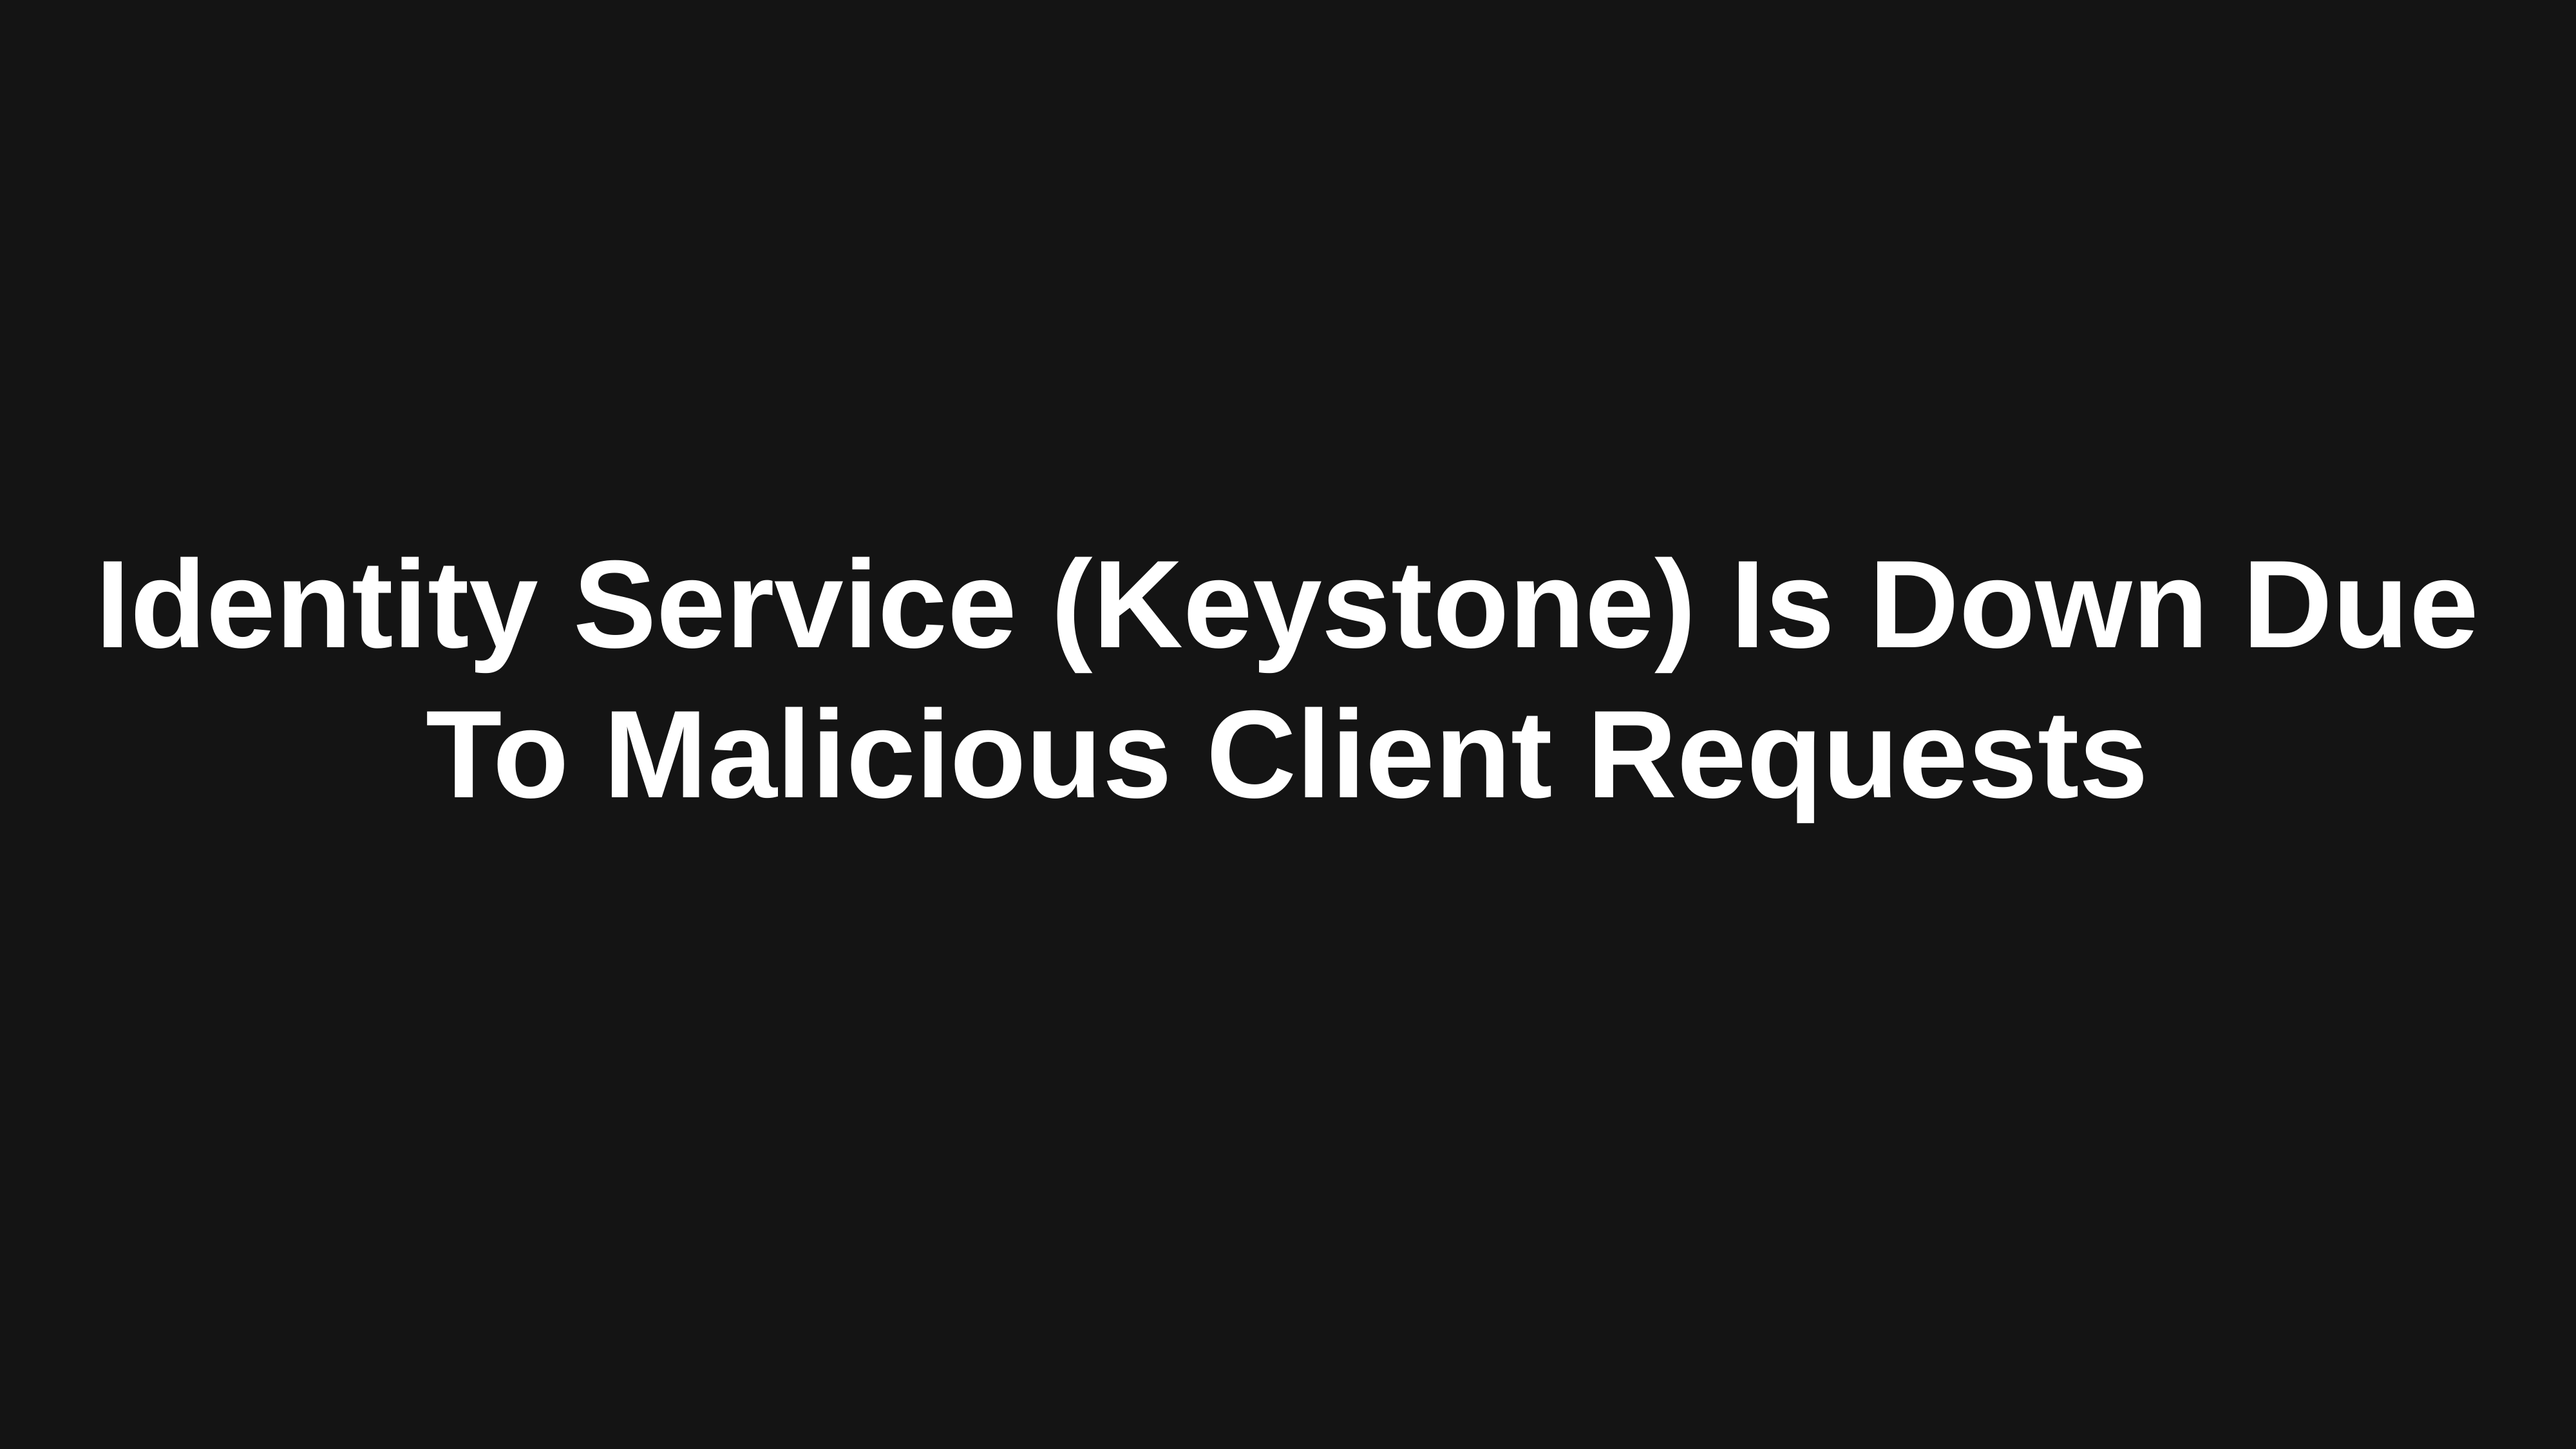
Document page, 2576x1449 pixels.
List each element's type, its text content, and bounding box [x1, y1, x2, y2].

title Identity Service (Keystone) Is Down Due To Malicious Client Requests [76, 459, 2500, 886]
